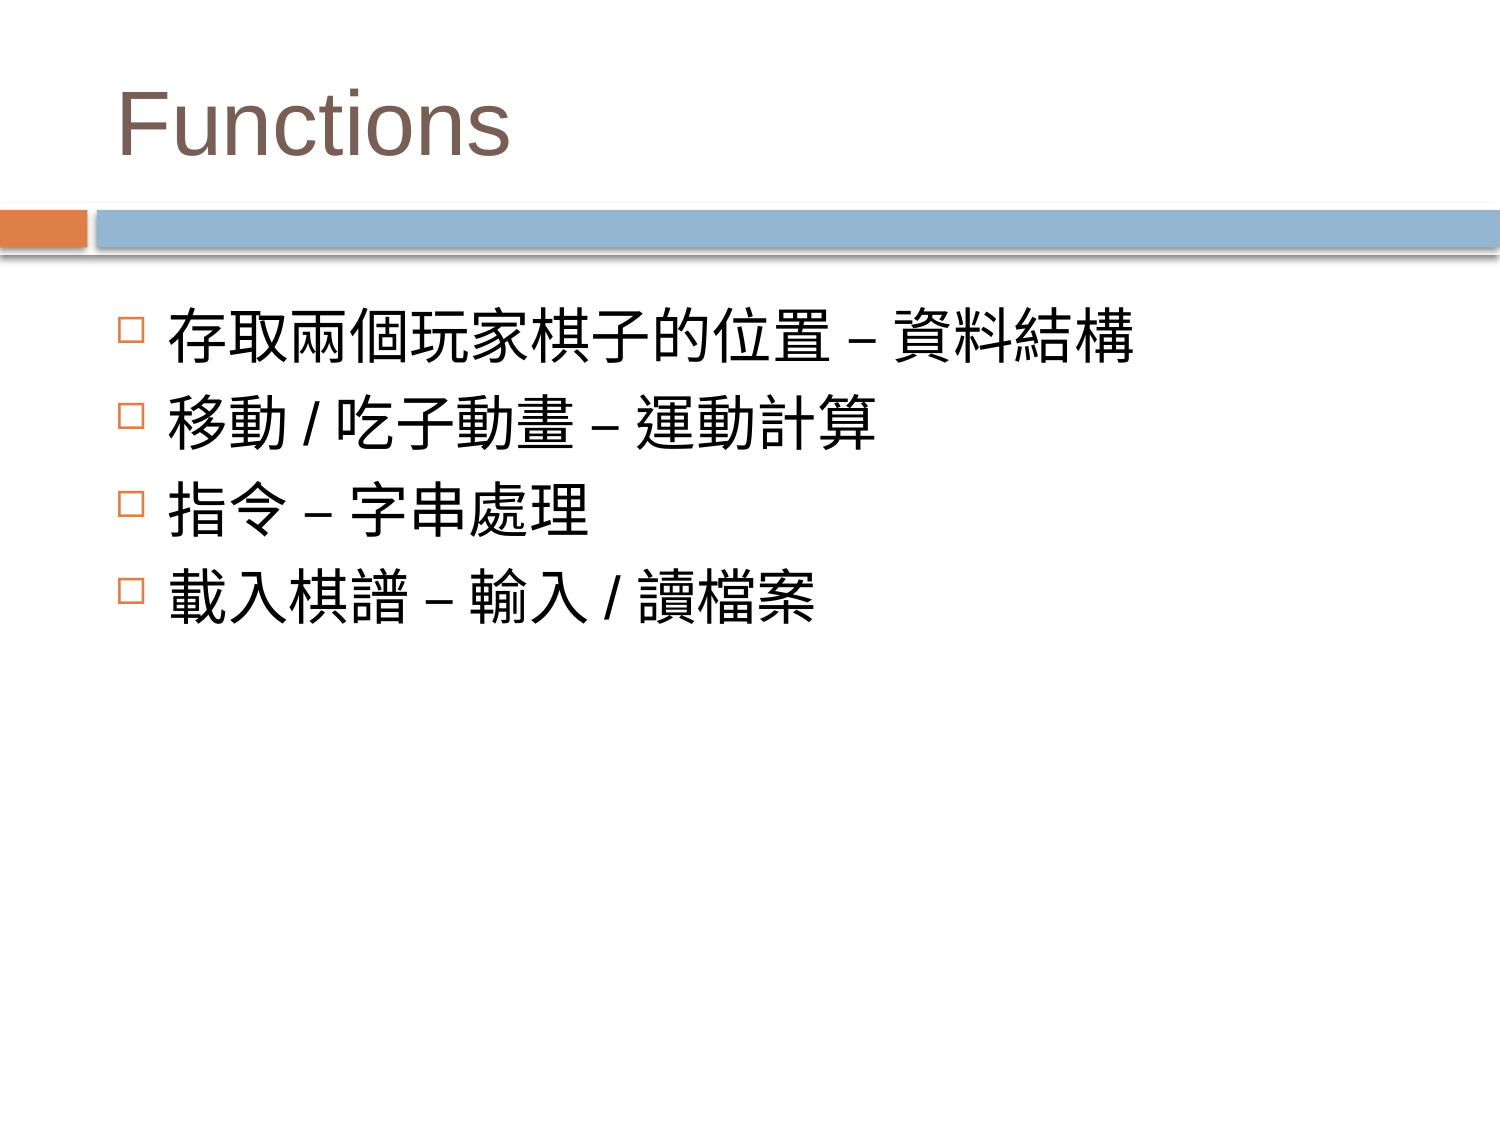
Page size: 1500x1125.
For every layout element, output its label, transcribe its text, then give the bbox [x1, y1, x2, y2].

list 存取兩個玩家棋子的位置 – 資料結構 移動/吃子動畫 – 運動計算 指令 – 字串處理 載入棋譜 – 輸入/讀檔案 [100, 290, 1438, 1000]
title Functions [100, 37, 1438, 200]
